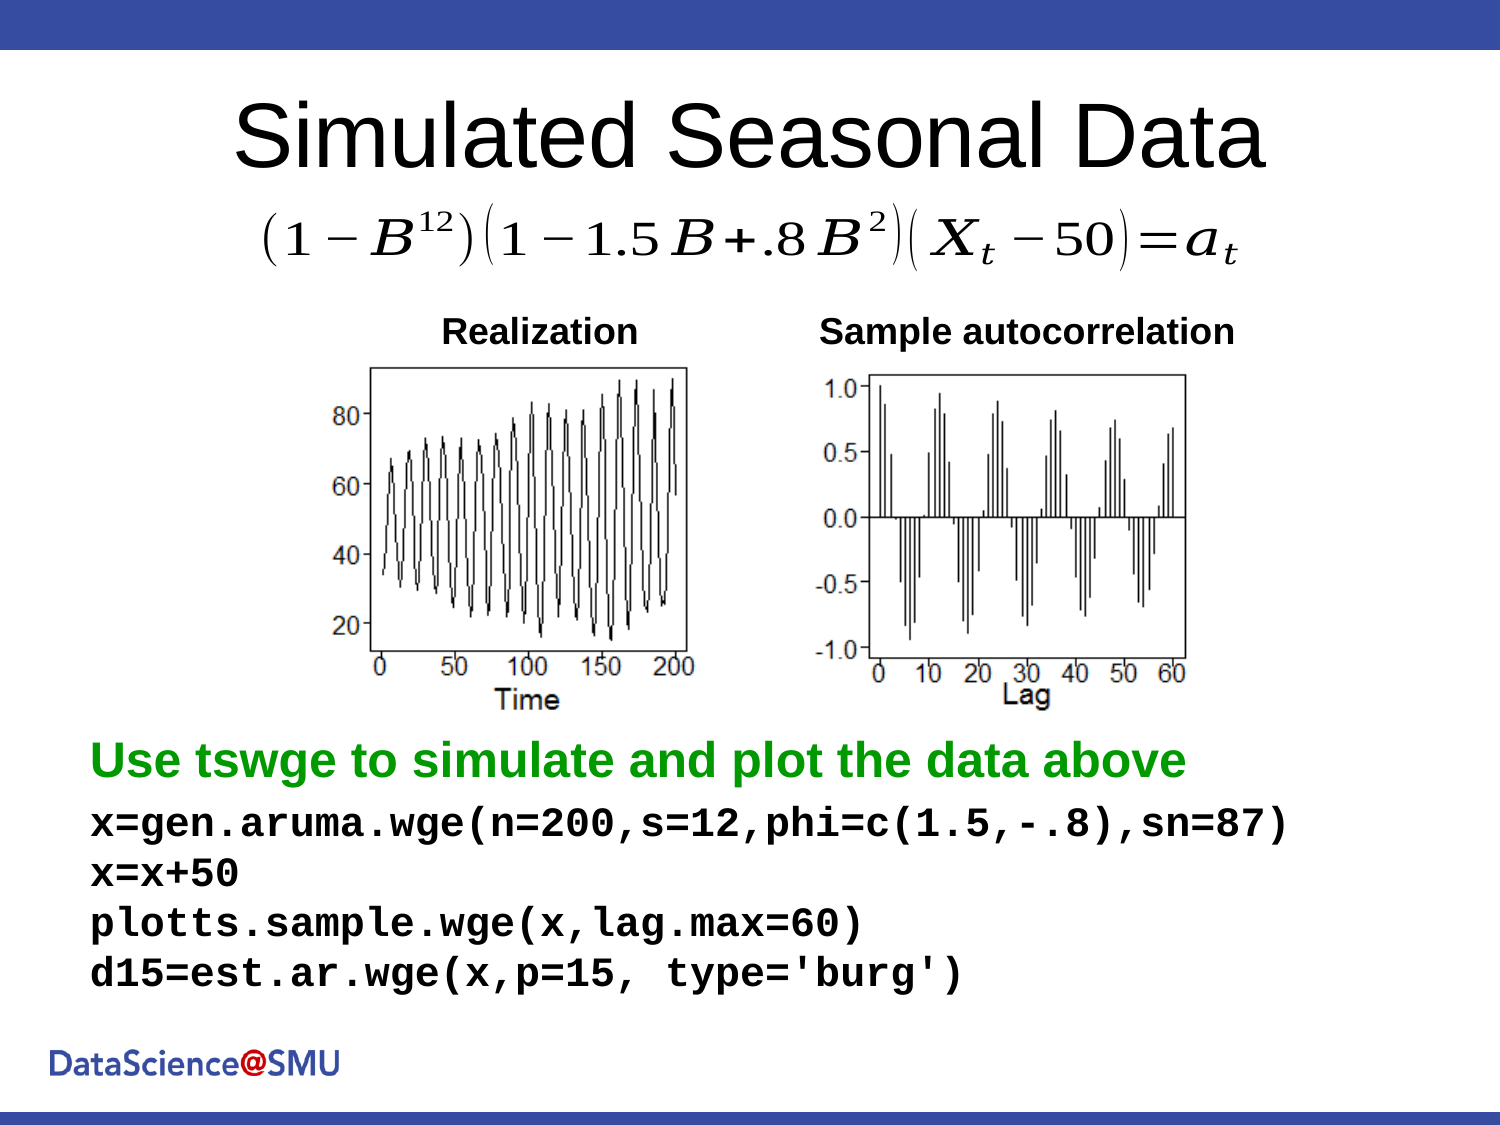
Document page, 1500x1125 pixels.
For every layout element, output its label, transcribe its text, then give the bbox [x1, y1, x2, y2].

picture [326, 365, 706, 719]
picture [50, 1049, 339, 1076]
picture [806, 365, 1195, 719]
text_box Sample autocorrelation [792, 299, 1263, 366]
text_box x=gen.aruma.wge(n=200,s=12,phi=c(1.5,-.8),sn=87) x=x+50 plotts.sample.wge(x,lag.max=60) d15=est.ar.wge(x,p=15, type='burg') [74, 787, 1425, 1047]
title Simulated Seasonal Data [75, 37, 1425, 225]
text_box Use tswge to simulate and plot the data above [74, 720, 1425, 787]
text_box Realization [374, 299, 706, 365]
